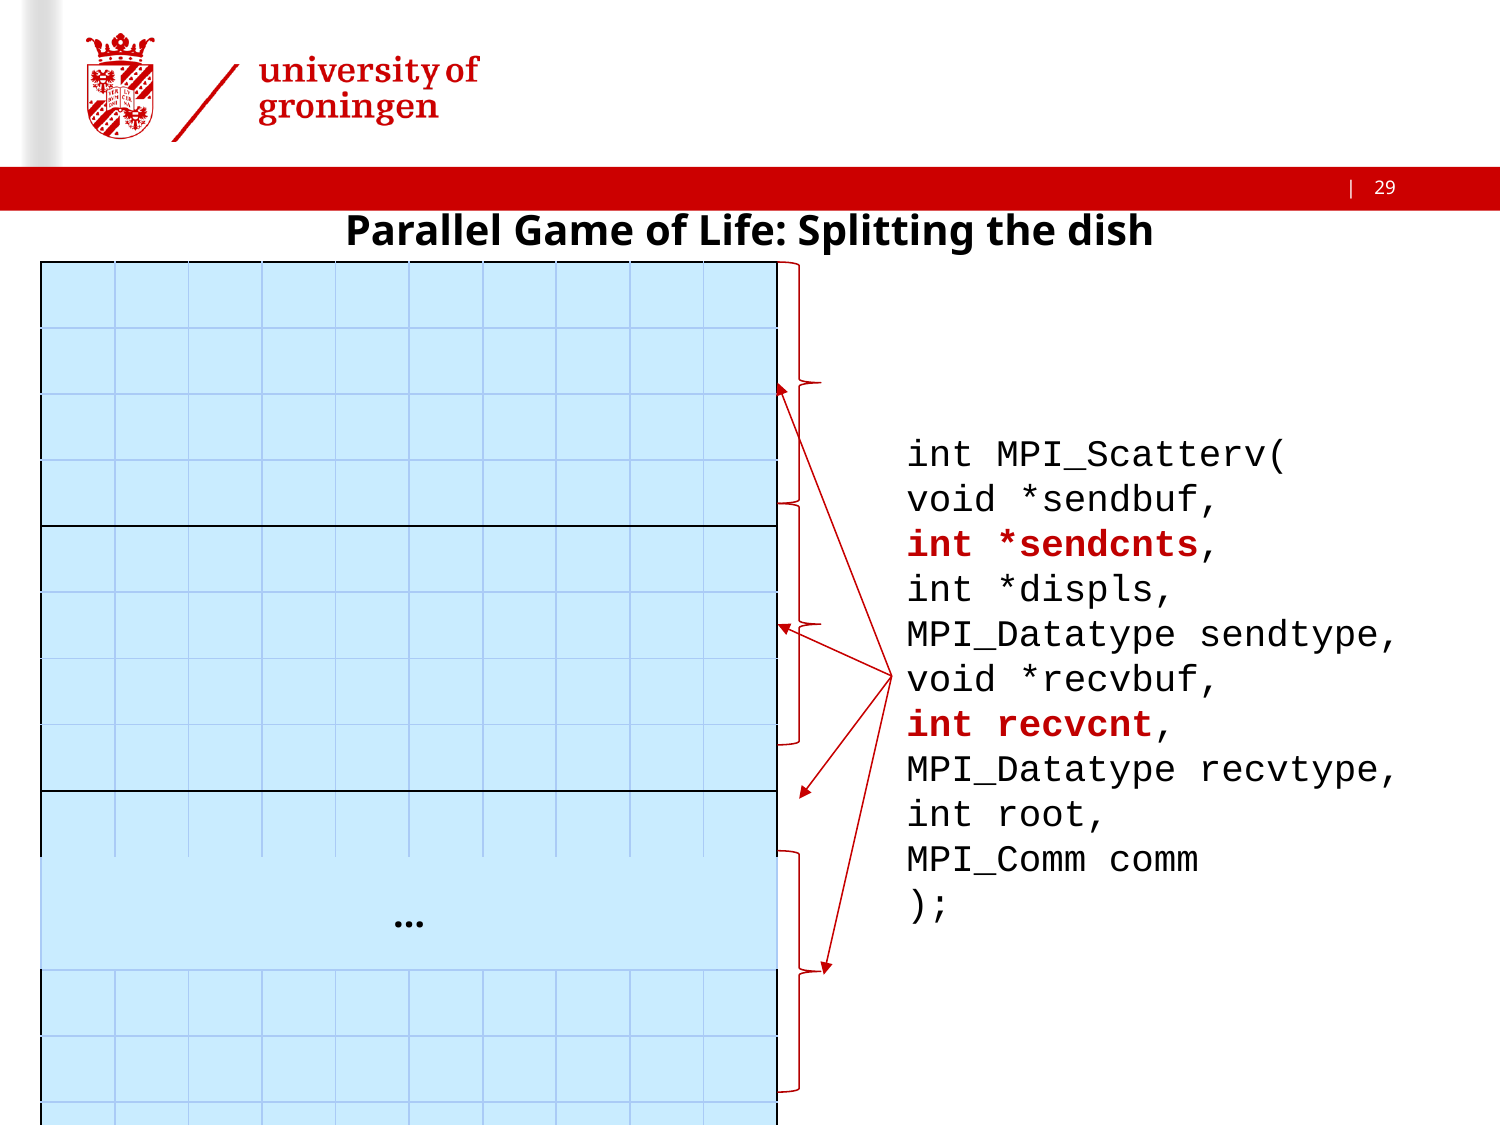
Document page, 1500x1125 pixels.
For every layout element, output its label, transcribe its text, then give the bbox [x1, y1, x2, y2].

table_cell [336, 461, 408, 525]
table_cell [704, 1037, 776, 1101]
table_cell [631, 971, 703, 1035]
table_cell [484, 527, 555, 591]
table_header [42, 263, 114, 327]
table_header [704, 263, 776, 327]
table_cell [42, 329, 114, 393]
table_cell [631, 725, 703, 790]
table_cell [631, 659, 703, 724]
table_cell [336, 725, 408, 790]
table_cell [631, 329, 703, 393]
table_cell [189, 725, 261, 790]
table_cell [263, 593, 335, 658]
table_cell [263, 971, 335, 1035]
table_cell [484, 792, 555, 857]
table_cell [189, 461, 261, 525]
table_cell [704, 725, 776, 790]
table_cell [484, 395, 555, 459]
table_cell … [42, 857, 776, 969]
table_cell [336, 593, 408, 658]
table_cell [484, 329, 555, 393]
table_cell [336, 792, 408, 857]
table_cell [704, 971, 776, 1035]
text_box int MPI_Scatterv( void *sendbuf, int *sendcnts, int *displs, MPI_Datatype sendtype, void *recvbuf, int recvcnt, MPI_Datatype recvtype, int root, MPI_Comm comm ); [897, 421, 1418, 931]
table_cell [189, 1037, 261, 1101]
table_cell [42, 971, 114, 1035]
table_cell [557, 395, 629, 459]
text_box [820, 623, 892, 677]
table_cell [189, 659, 261, 724]
table_cell [484, 593, 555, 658]
table_header [189, 263, 261, 327]
table_cell [704, 593, 776, 658]
table_cell [557, 329, 629, 393]
text_box [777, 625, 800, 746]
table_cell [116, 395, 188, 459]
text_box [823, 678, 892, 976]
table_cell [116, 659, 188, 724]
table_cell [263, 792, 335, 857]
table_cell [42, 527, 114, 591]
table_cell [189, 527, 261, 591]
table_header [410, 263, 482, 327]
table_cell [116, 593, 188, 658]
table_cell [42, 792, 114, 857]
table_header [336, 263, 408, 327]
table_cell [116, 725, 188, 790]
table_cell [42, 1037, 114, 1101]
text_box [777, 849, 818, 1093]
table_cell [116, 461, 188, 525]
table_cell [116, 971, 188, 1035]
text_box [777, 502, 815, 633]
table_cell [116, 792, 188, 857]
table_cell [263, 395, 335, 459]
table_cell [336, 659, 408, 724]
table_cell [410, 659, 482, 724]
table_cell [263, 1037, 335, 1101]
table_cell [704, 395, 776, 459]
table_cell [410, 1103, 482, 1125]
table_cell [557, 725, 629, 790]
table_header [631, 263, 703, 327]
table_cell [336, 527, 408, 591]
text_box [777, 261, 821, 503]
table_cell [189, 792, 261, 857]
table_cell [116, 1037, 188, 1101]
table_cell [704, 1103, 776, 1125]
table_cell [410, 461, 482, 525]
table_cell [631, 792, 703, 857]
table_cell [631, 593, 703, 658]
table_cell [631, 527, 703, 591]
table_cell [336, 395, 408, 459]
table_cell [263, 725, 335, 790]
table_cell [263, 659, 335, 724]
table_header [484, 263, 555, 327]
table_cell [704, 461, 776, 525]
table_cell [410, 329, 482, 393]
table_cell [631, 1103, 703, 1125]
table_cell [557, 659, 629, 724]
table_cell [116, 329, 188, 393]
table_cell [189, 395, 261, 459]
table_cell [42, 395, 114, 459]
picture [86, 33, 480, 142]
table_header [116, 263, 188, 327]
table_cell [410, 725, 482, 790]
table_cell [484, 659, 555, 724]
table_cell [336, 1037, 408, 1101]
table_cell [557, 1103, 629, 1125]
table_cell [557, 1037, 629, 1101]
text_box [820, 382, 892, 623]
table_cell [557, 527, 629, 591]
table_cell [42, 659, 114, 724]
table_cell [631, 461, 703, 525]
table_cell [704, 527, 776, 591]
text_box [798, 678, 823, 799]
table_header [557, 263, 629, 327]
table_cell [263, 329, 335, 393]
table_cell [557, 792, 629, 857]
table_cell [42, 1103, 114, 1125]
table_cell [410, 593, 482, 658]
table_cell [704, 792, 776, 857]
table_cell [484, 1037, 555, 1101]
table_cell [42, 593, 114, 658]
table_cell [557, 593, 629, 658]
text_box Parallel Game of Life: Splitting the dish [179, 196, 1321, 262]
table_cell [631, 395, 703, 459]
table_cell [704, 659, 776, 724]
table_cell [410, 527, 482, 591]
table_cell [336, 1103, 408, 1125]
table_cell [189, 593, 261, 658]
table_cell [410, 395, 482, 459]
table_cell [557, 971, 629, 1035]
table_cell [116, 1103, 188, 1125]
table_cell [42, 461, 114, 525]
table_cell [263, 1103, 335, 1125]
table_cell [410, 792, 482, 857]
table_cell [484, 461, 555, 525]
table_cell [631, 1037, 703, 1101]
table_cell [189, 1103, 261, 1125]
table_cell [410, 1037, 482, 1101]
table_cell [42, 725, 114, 790]
table_cell [116, 527, 188, 591]
table_cell [263, 461, 335, 525]
table_cell [336, 971, 408, 1035]
table_cell [189, 329, 261, 393]
table_cell [410, 971, 482, 1035]
table_cell [336, 329, 408, 393]
table_cell [189, 971, 261, 1035]
table_cell [557, 461, 629, 525]
table_cell [484, 725, 555, 790]
table_cell [704, 329, 776, 393]
table_header [263, 263, 335, 327]
table_cell [484, 971, 555, 1035]
table_cell [484, 1103, 555, 1125]
table_cell [263, 527, 335, 591]
